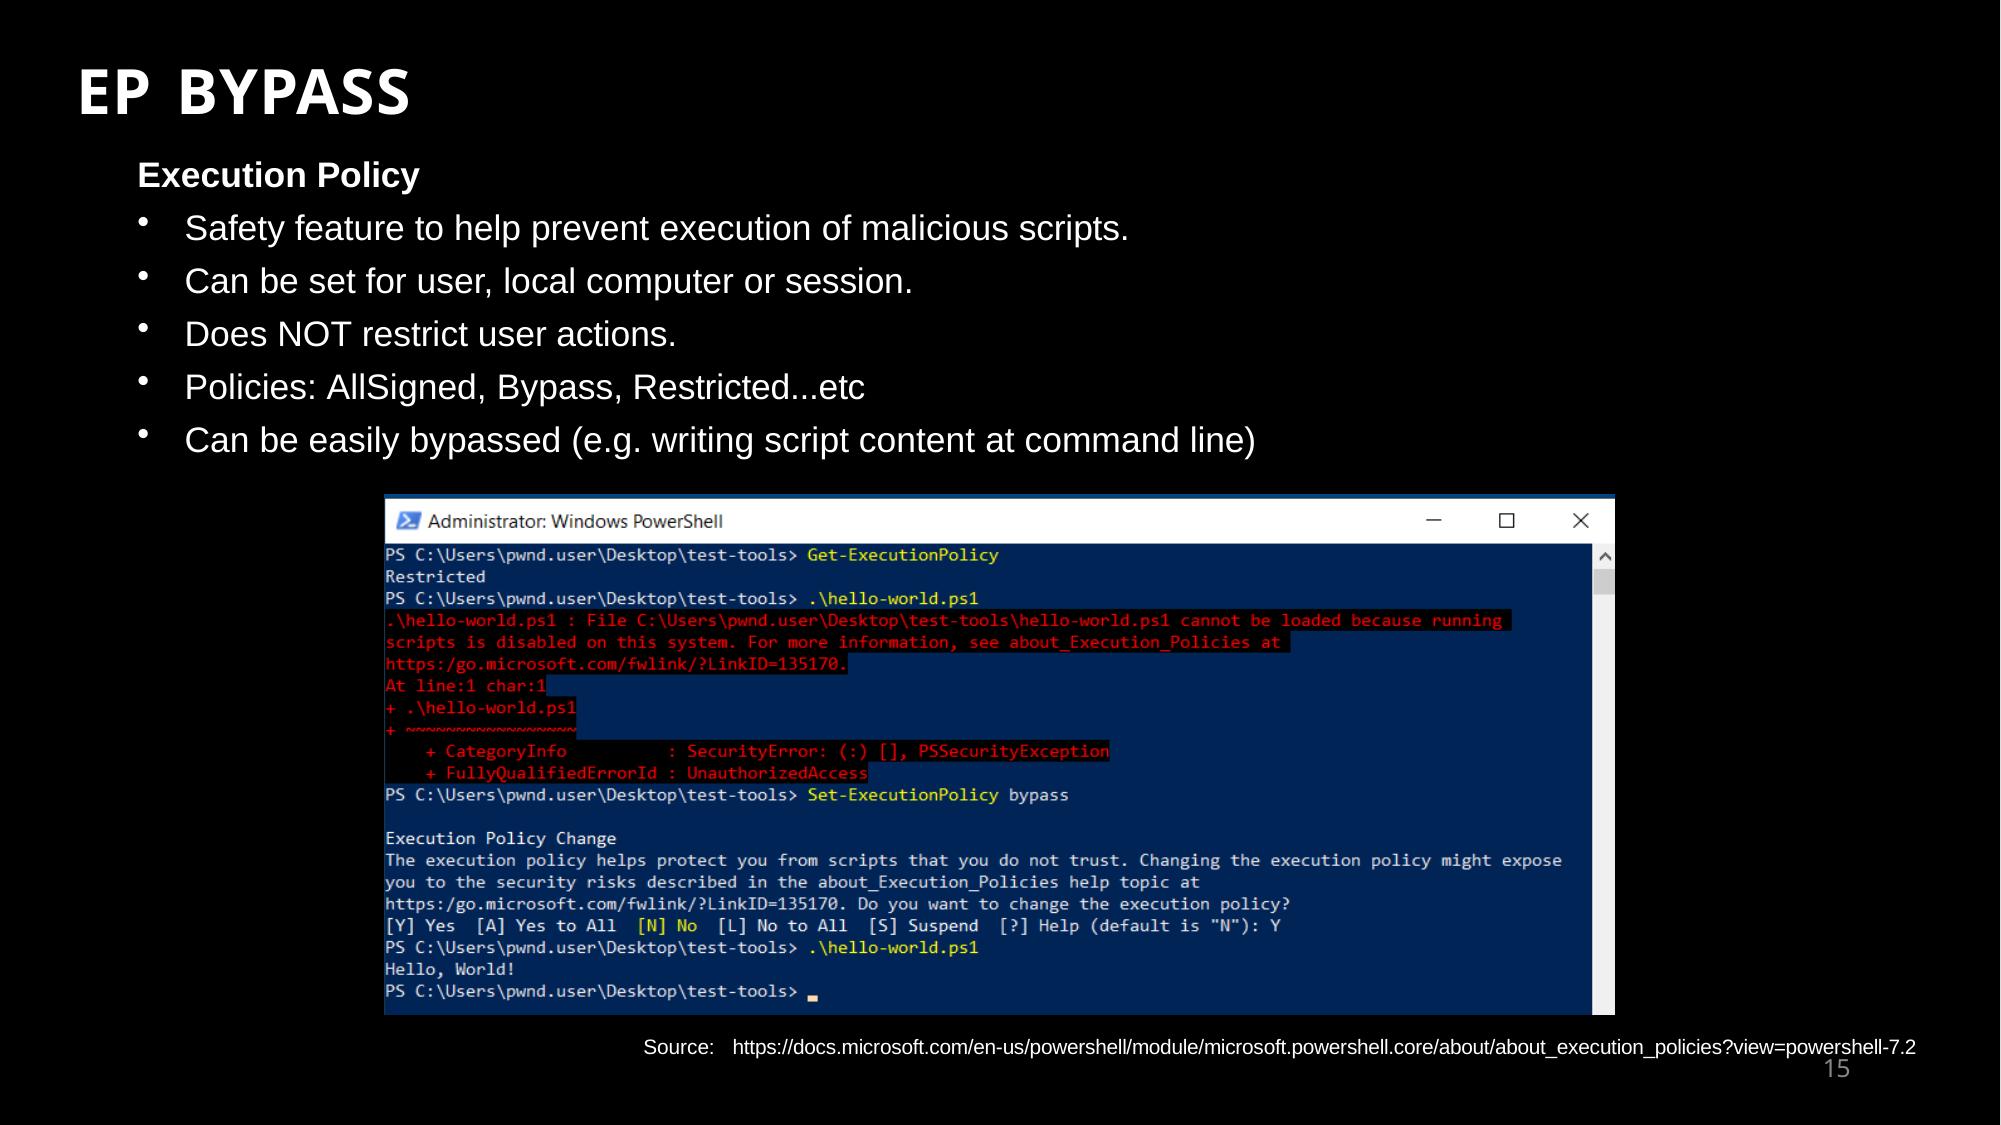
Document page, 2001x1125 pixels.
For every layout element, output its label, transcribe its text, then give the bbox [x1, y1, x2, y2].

title EP BYPASS [56, 49, 1944, 240]
slide_number 15 [897, 1033, 1887, 1125]
picture [384, 494, 1616, 1016]
text_box Source: https://docs.microsoft.com/en-us/powershell/module/microsoft.powershell.core/about/about_execution_policies?view=powershell-7.2 [628, 1026, 1966, 1059]
text_box Execution Policy Safety feature to help prevent execution of malicious scripts. Can be set for user, local computer or session. Does NOT restrict user actions. Policies: AllSigned, Bypass, Restricted...etc Can be easily bypassed (e.g. writing script content at command line) [135, 139, 1260, 460]
